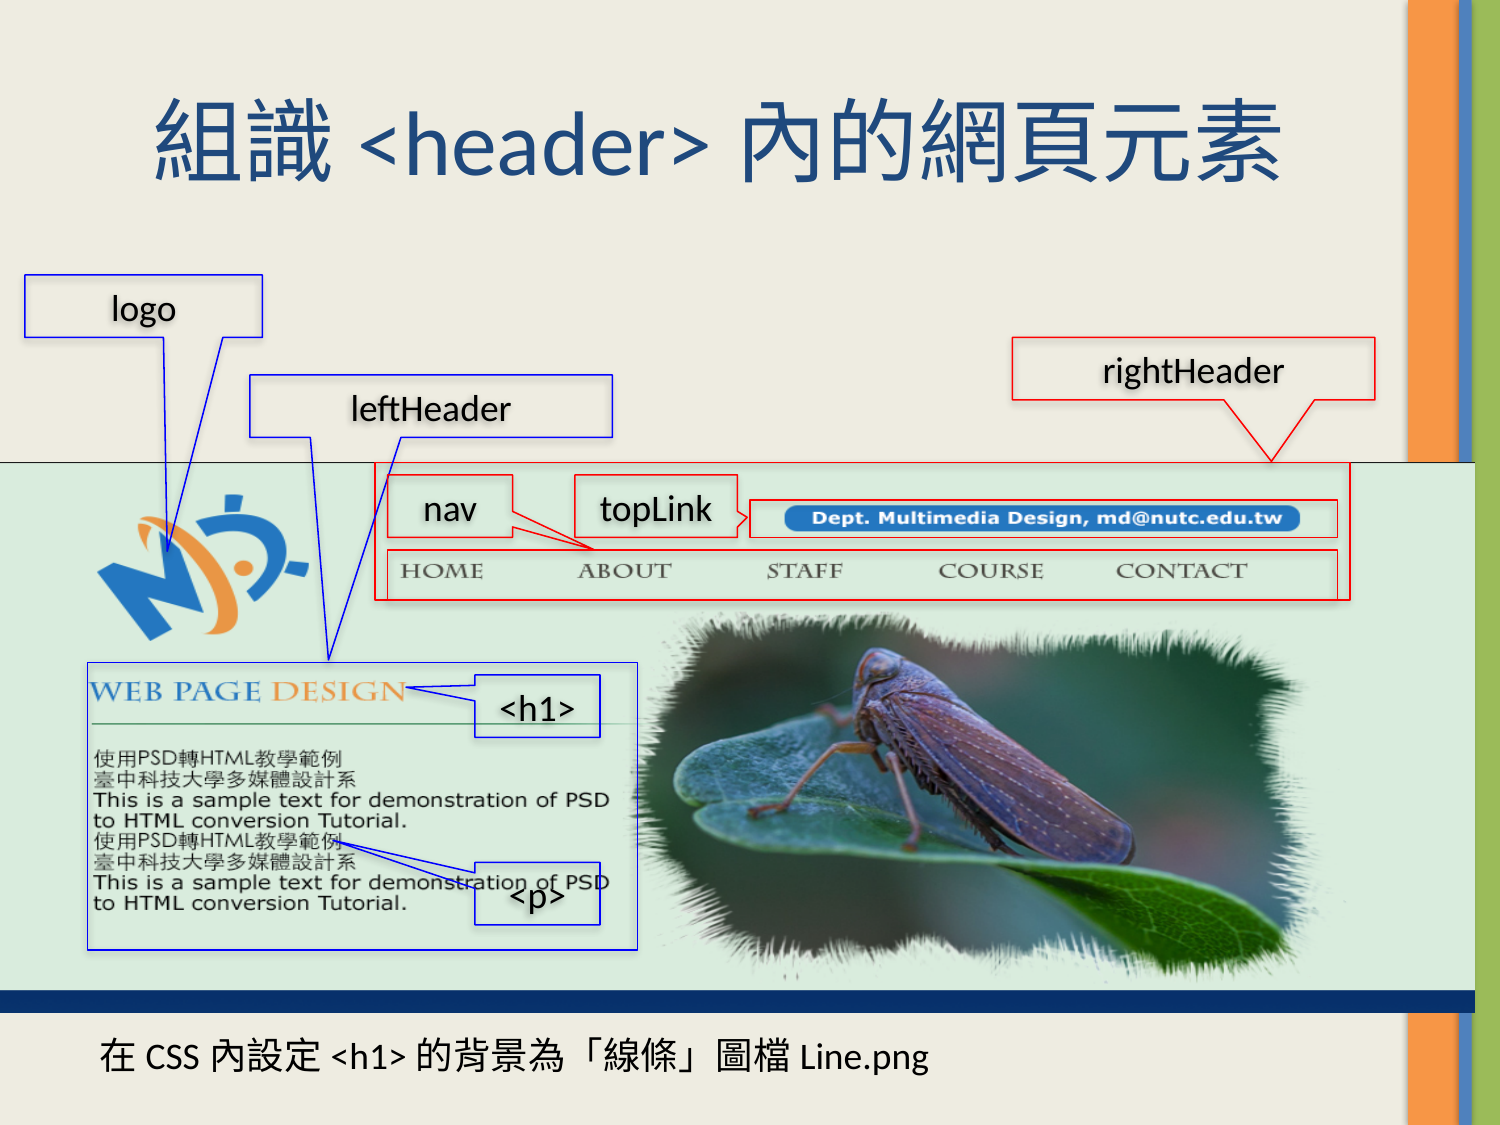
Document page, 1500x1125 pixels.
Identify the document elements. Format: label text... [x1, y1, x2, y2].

text_box leftHeader [249, 374, 614, 460]
text_box rightHeader [1011, 336, 1376, 460]
title 組識<header>內的網頁元素 [75, 45, 1363, 233]
text_box 在CSS內設定<h1>的背景為「線條」圖檔Line.png [84, 1024, 945, 1085]
text_box logo [24, 274, 264, 460]
picture [0, 462, 1476, 1013]
